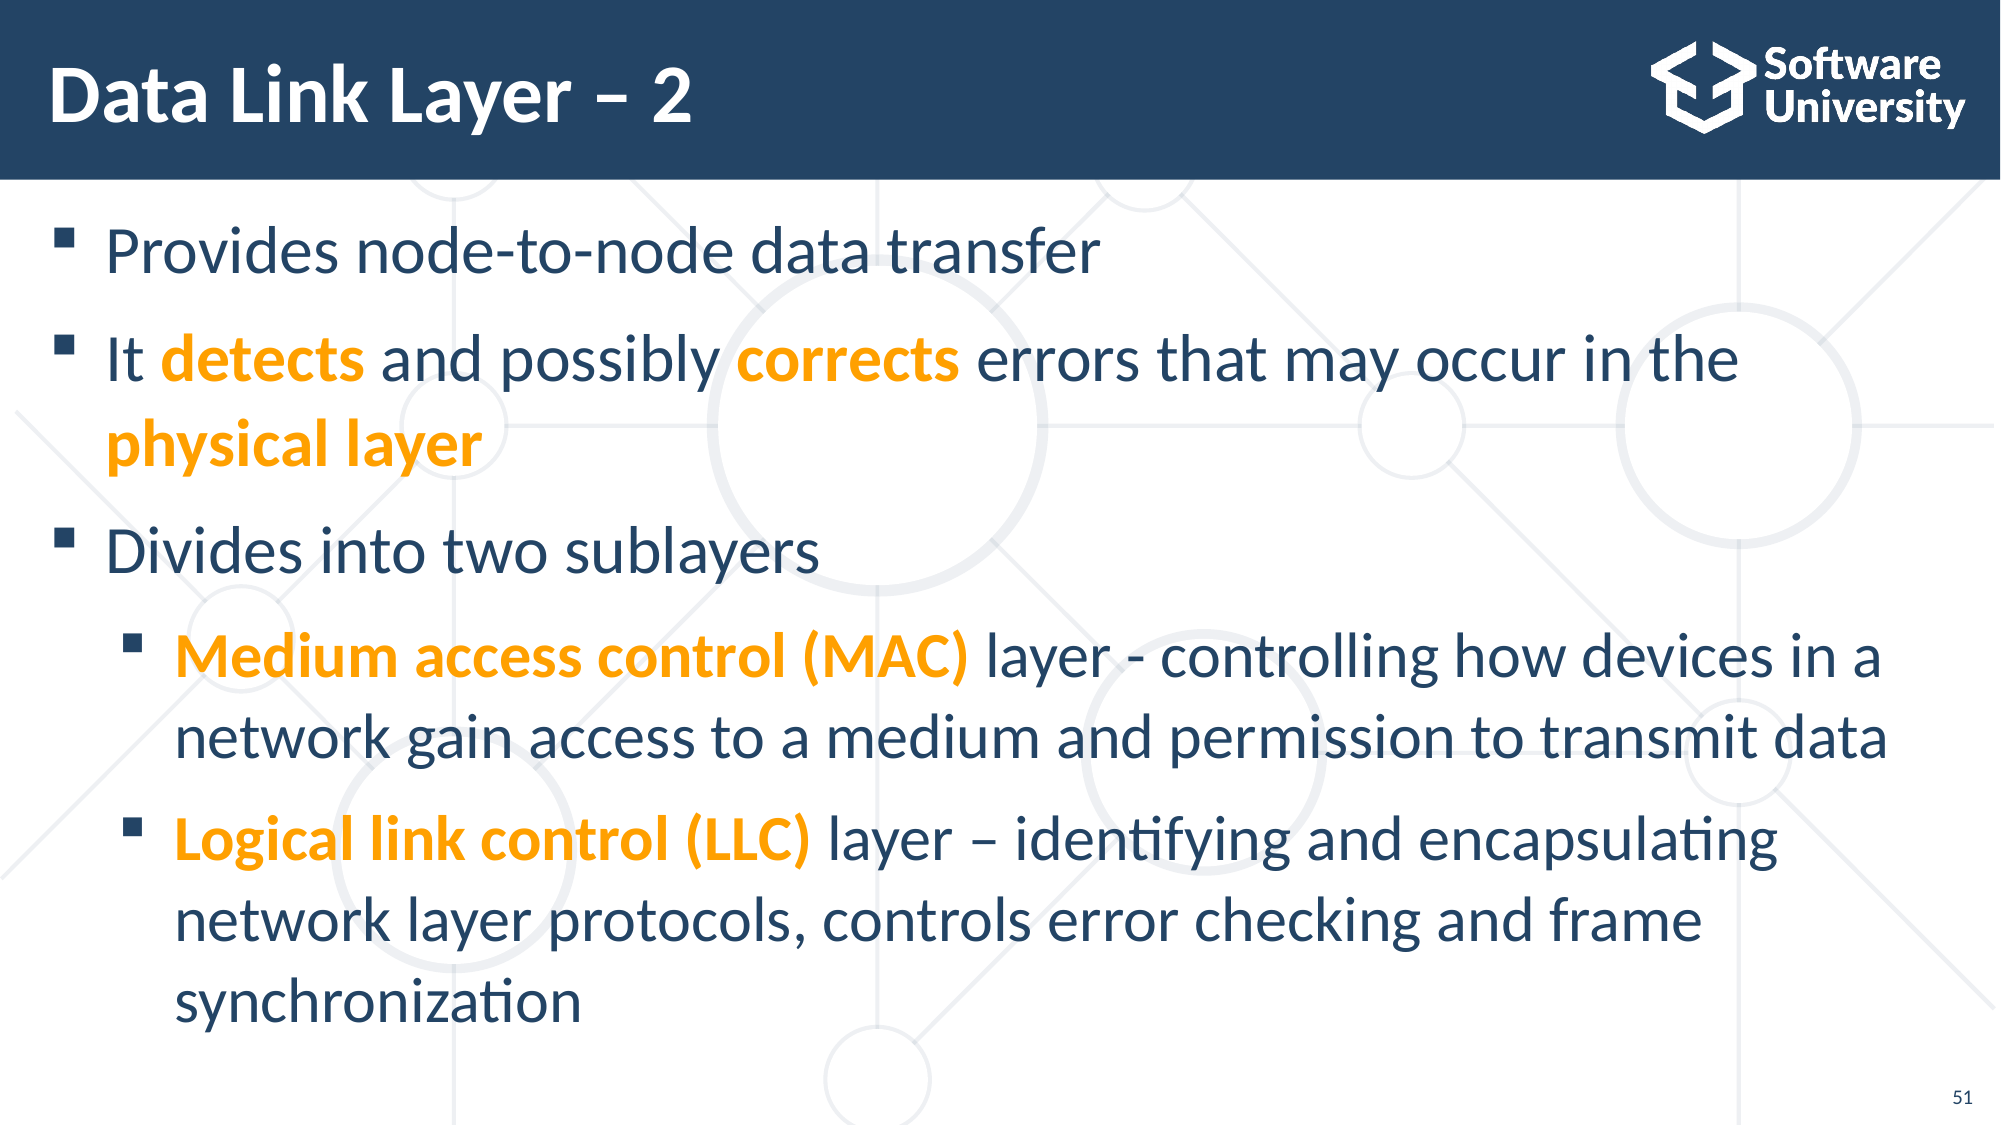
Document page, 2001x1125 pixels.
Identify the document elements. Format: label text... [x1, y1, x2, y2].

picture [1651, 41, 1966, 134]
slide_number 51 [1927, 1067, 1989, 1117]
title Data Link Layer – 2 [31, 16, 1625, 162]
list Provides node-to-node data transfer It detects and possibly corrects errors that may occur in the physical layer Divides into two sublayers Medium access control (MAC) layer - controlling how devices in a network gain access to a medium and permission to transmit data Logical link control (LLC) layer – identifying and encapsulating network layer protocols, controls error checking and frame synchronization [31, 196, 1970, 1101]
